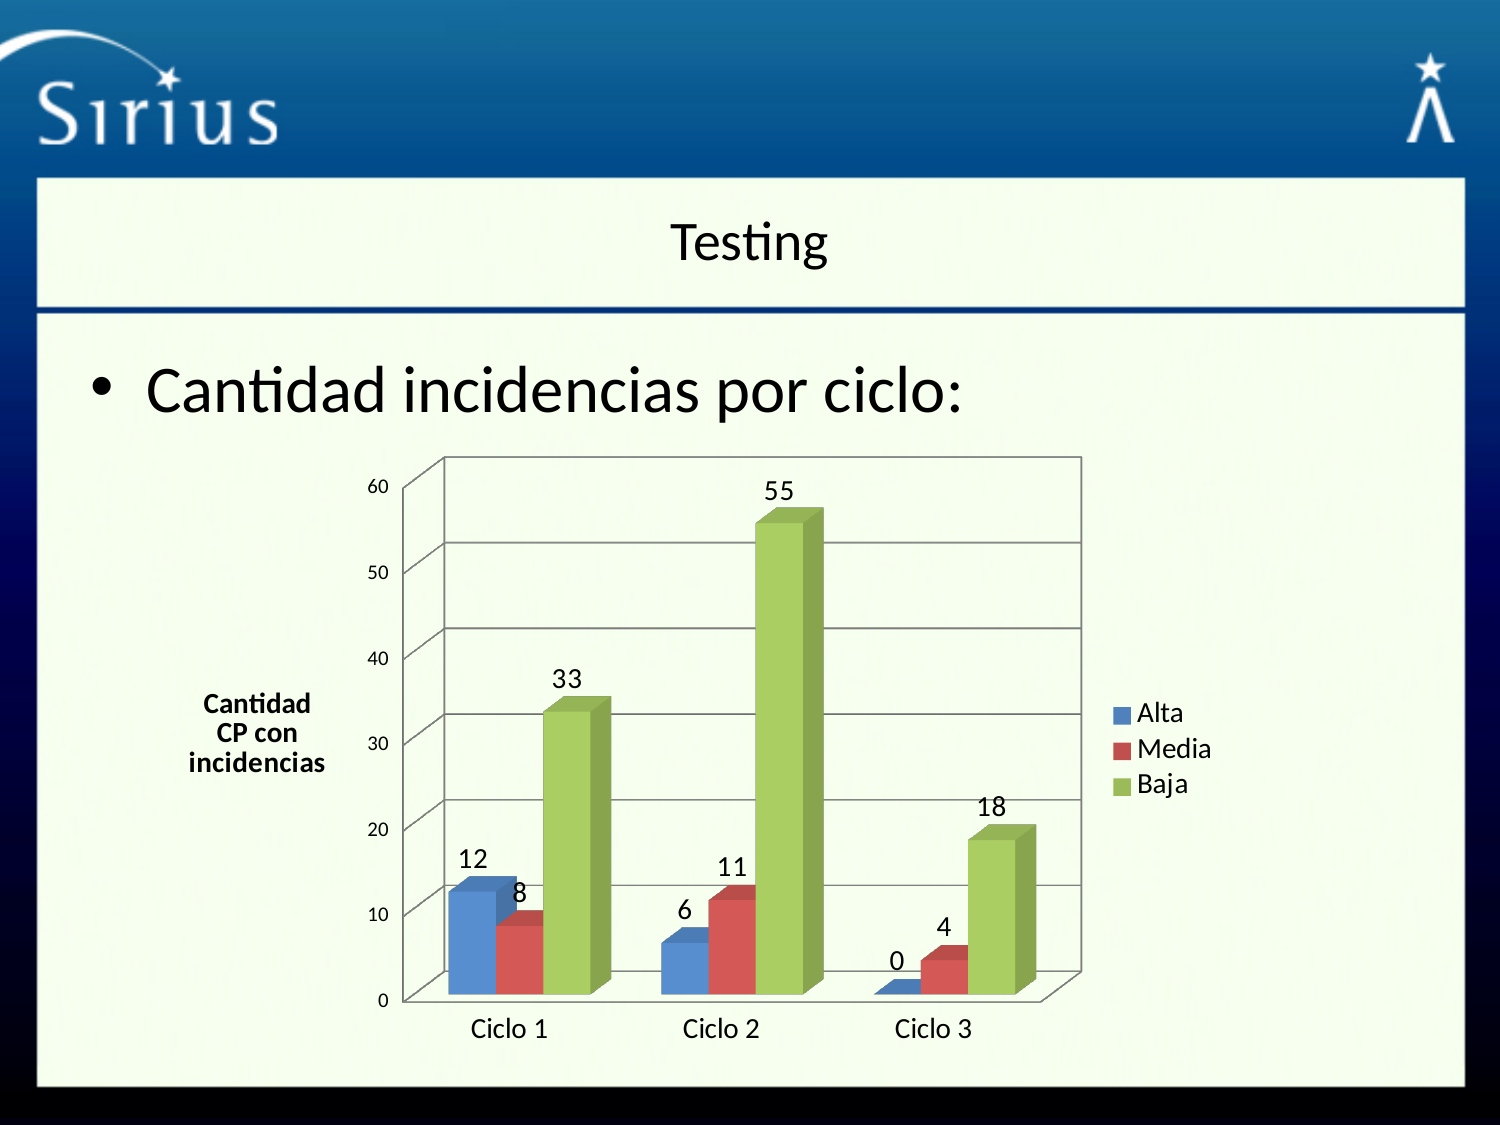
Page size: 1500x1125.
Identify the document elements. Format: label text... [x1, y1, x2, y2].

title Testing [75, 196, 1425, 279]
chart [170, 444, 1235, 1059]
list Cantidad incidencias por ciclo: [75, 338, 1425, 1059]
picture [0, 0, 1500, 1125]
